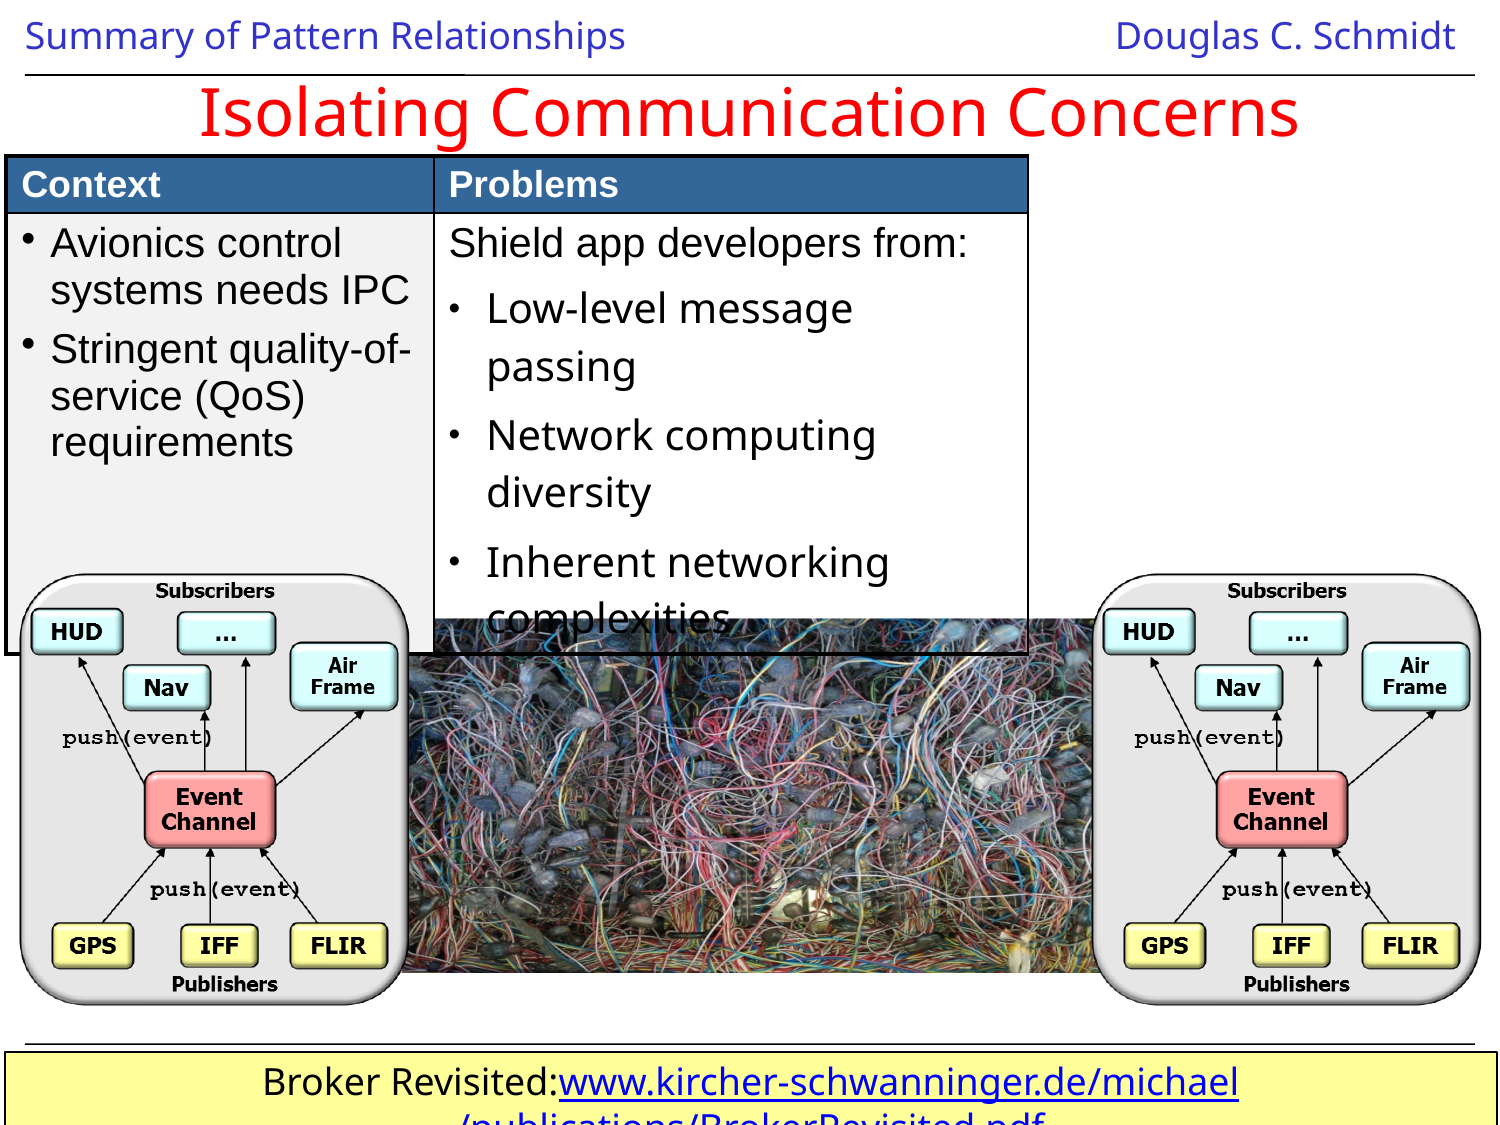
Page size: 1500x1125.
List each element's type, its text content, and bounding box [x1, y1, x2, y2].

table_cell Shield app developers from: Low-level message passing Network computing diversity Inherent networking complexities [435, 214, 1027, 617]
title Isolating Communication Concerns [1, 76, 1500, 159]
text_box Broker Revisited:www.kircher-schwanninger.de/michael/publications/BrokerRevisited.pdf [4, 1051, 1497, 1125]
table_header Context [8, 158, 433, 212]
table_header Problems [435, 158, 1027, 212]
picture [17, 571, 1482, 1008]
text_box [2, 1048, 1500, 1125]
table_cell Avionics control systems needs IPC Stringent quality-of-service (QoS) requirements [8, 214, 433, 652]
